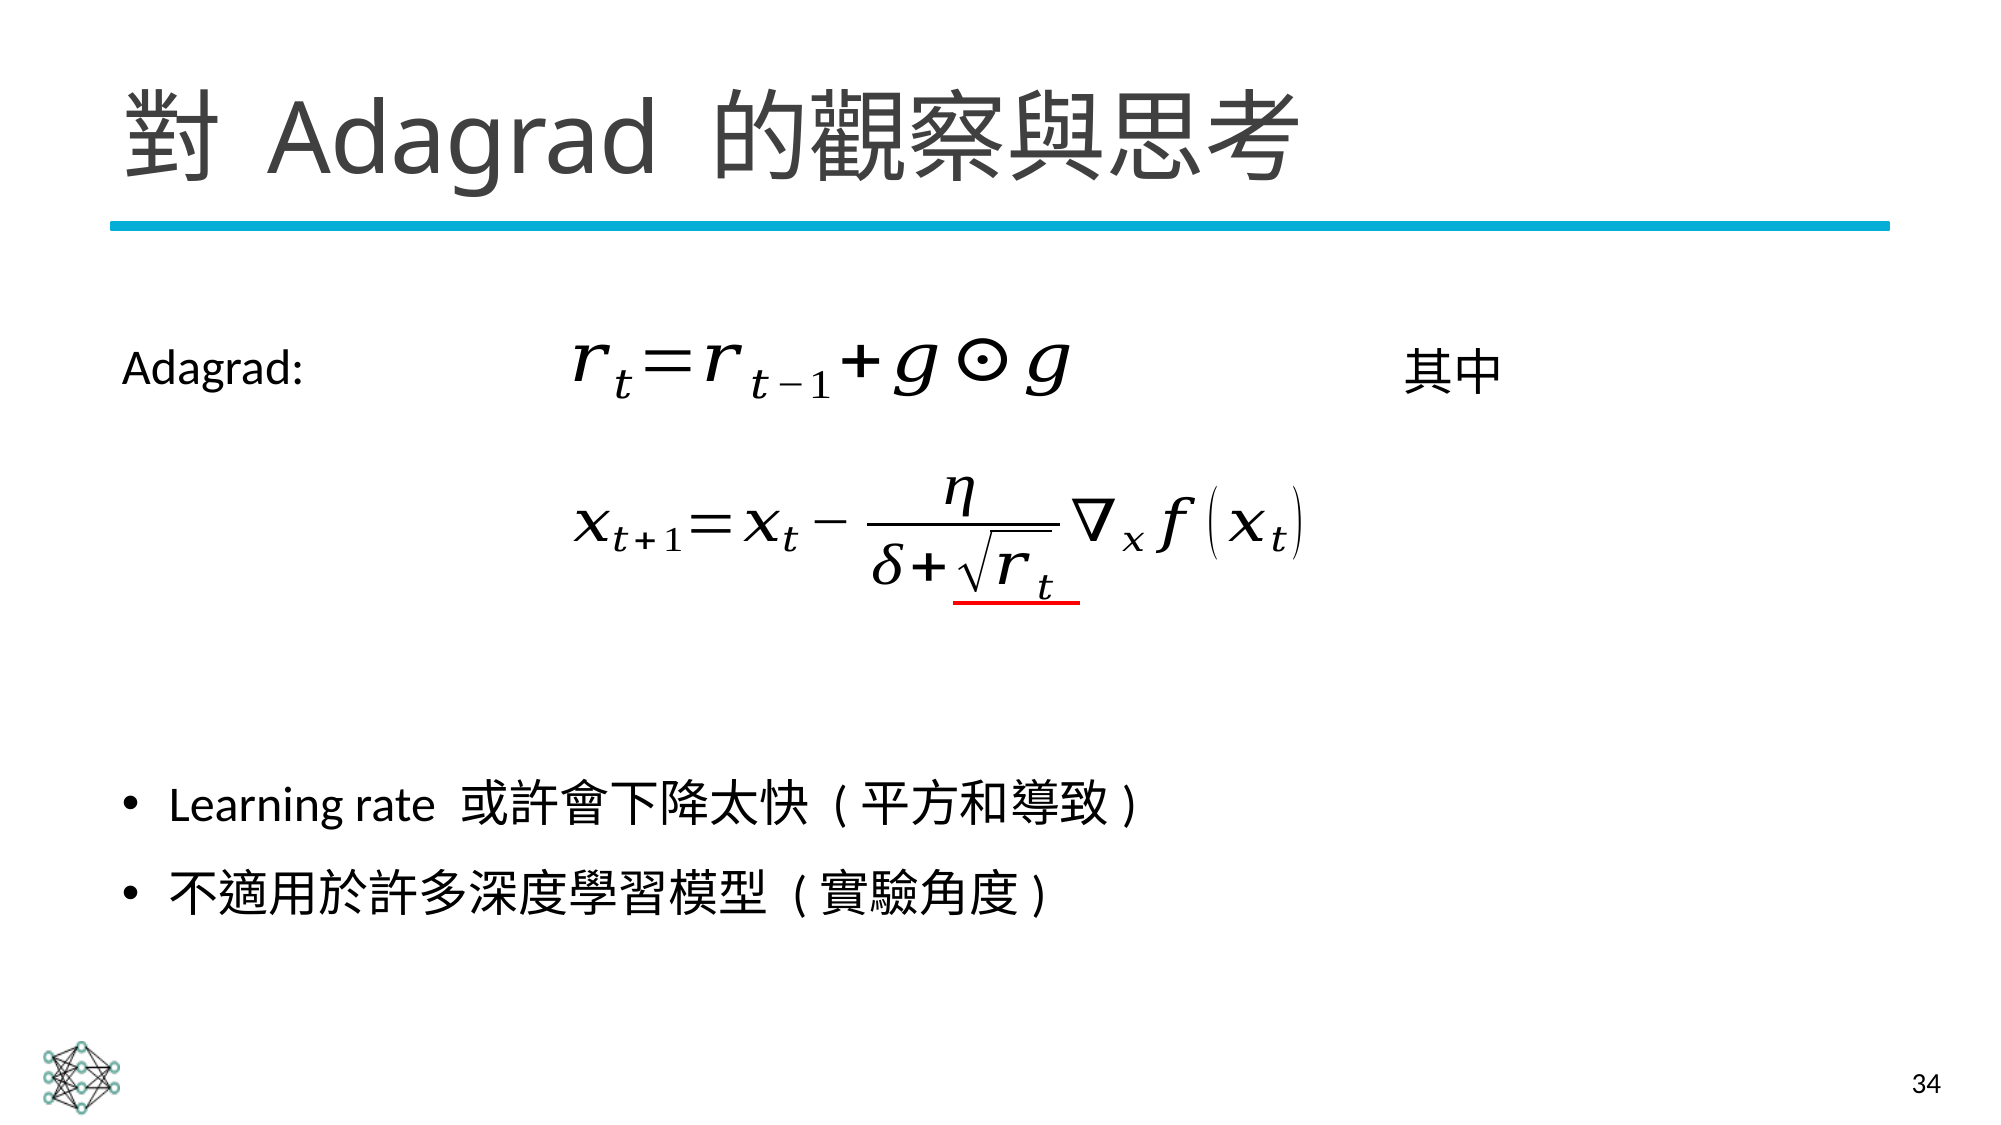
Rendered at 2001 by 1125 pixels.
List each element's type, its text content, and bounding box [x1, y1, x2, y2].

picture [43, 1041, 120, 1116]
text_box Learning rate 或許會下降太快 (平方和導致) 不適用於許多深度學習模型 (實驗角度) [107, 734, 1345, 930]
slide_number 34 [1740, 1052, 1957, 1113]
text_box Adagrad: [107, 327, 546, 403]
title 對 Adagrad 的觀察與思考 [107, 58, 1899, 228]
